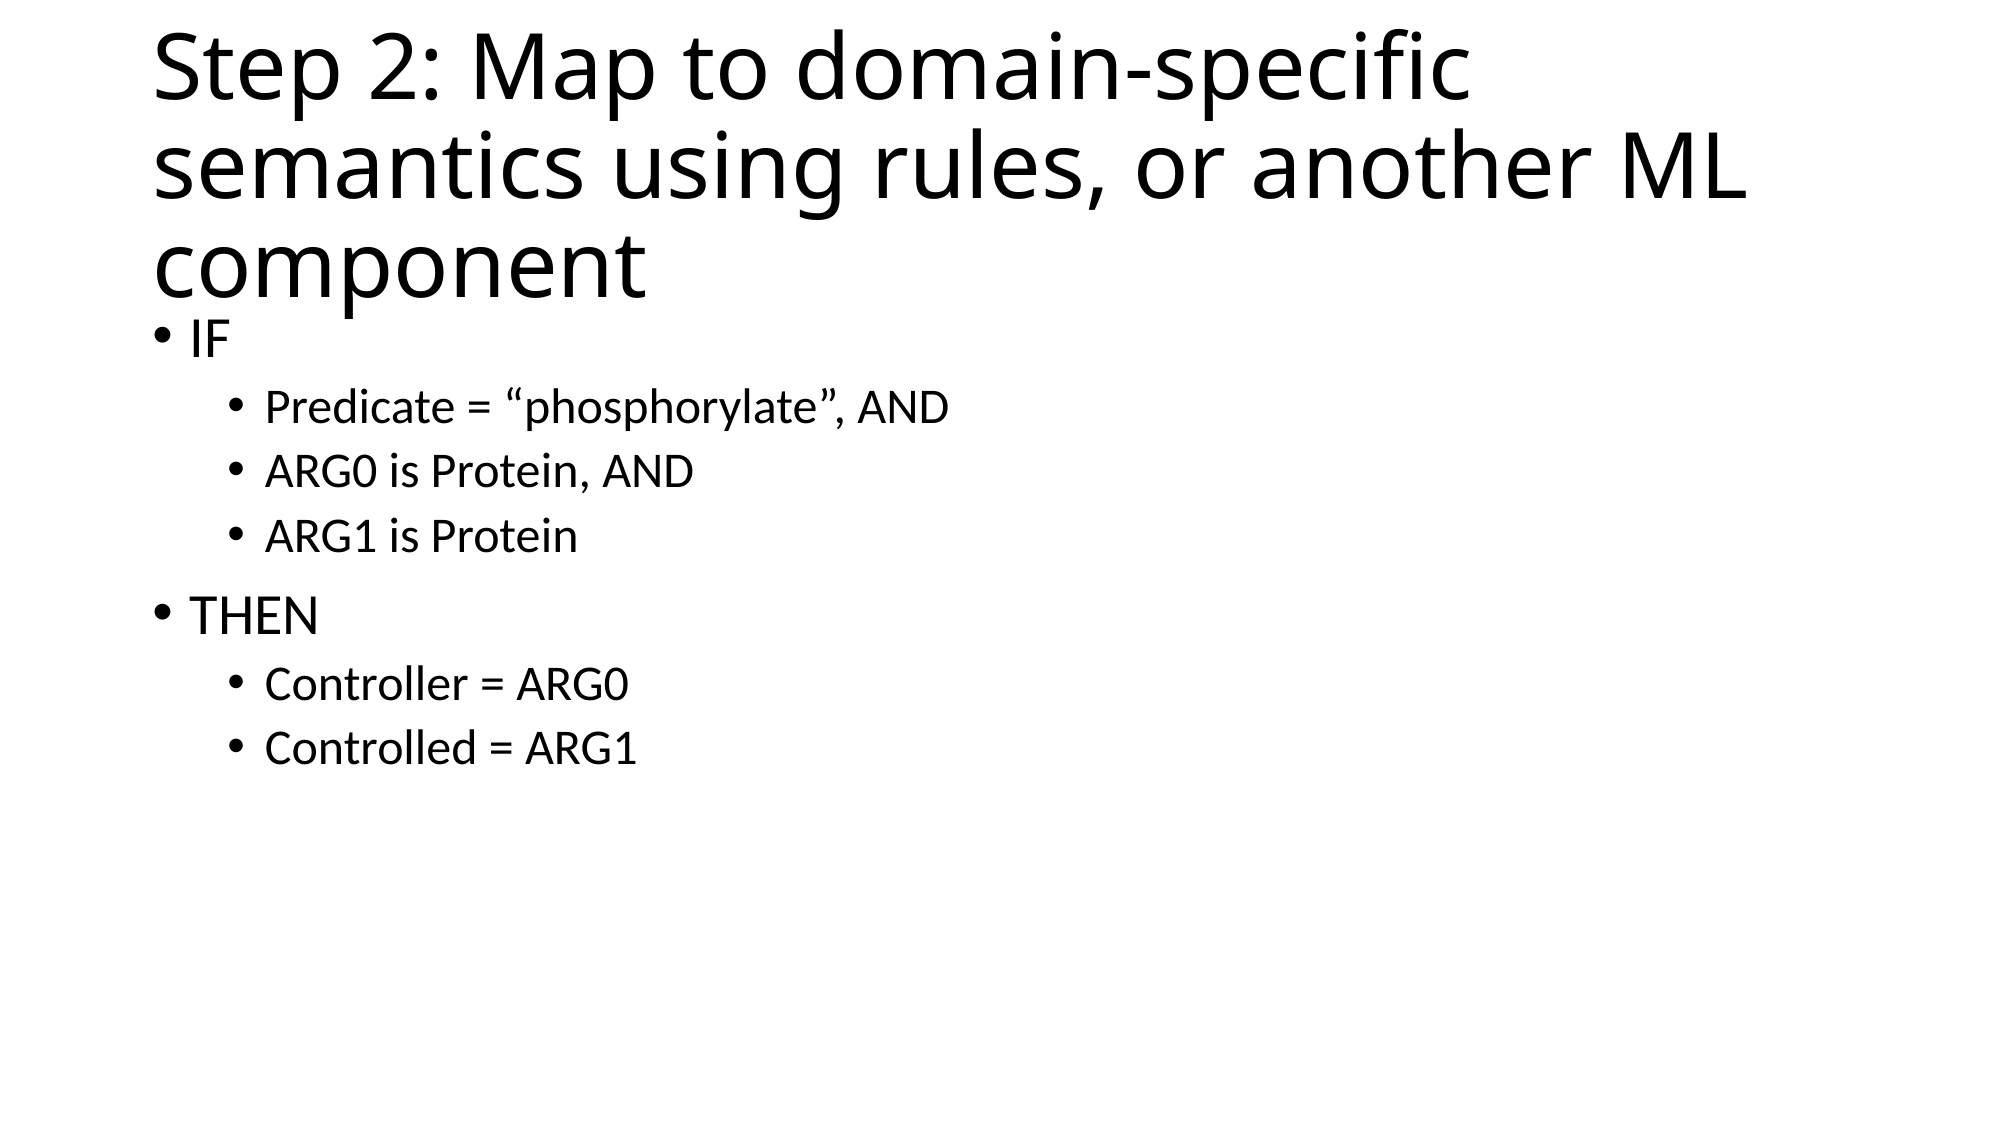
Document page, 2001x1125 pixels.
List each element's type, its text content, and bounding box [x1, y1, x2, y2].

list IF Predicate = “phosphorylate”, AND ARG0 is Protein, AND ARG1 is Protein THEN Controller = ARG0 Controlled = ARG1 [137, 299, 1863, 1014]
title Step 2: Map to domain-specific semantics using rules, or another ML component [137, 59, 1863, 278]
